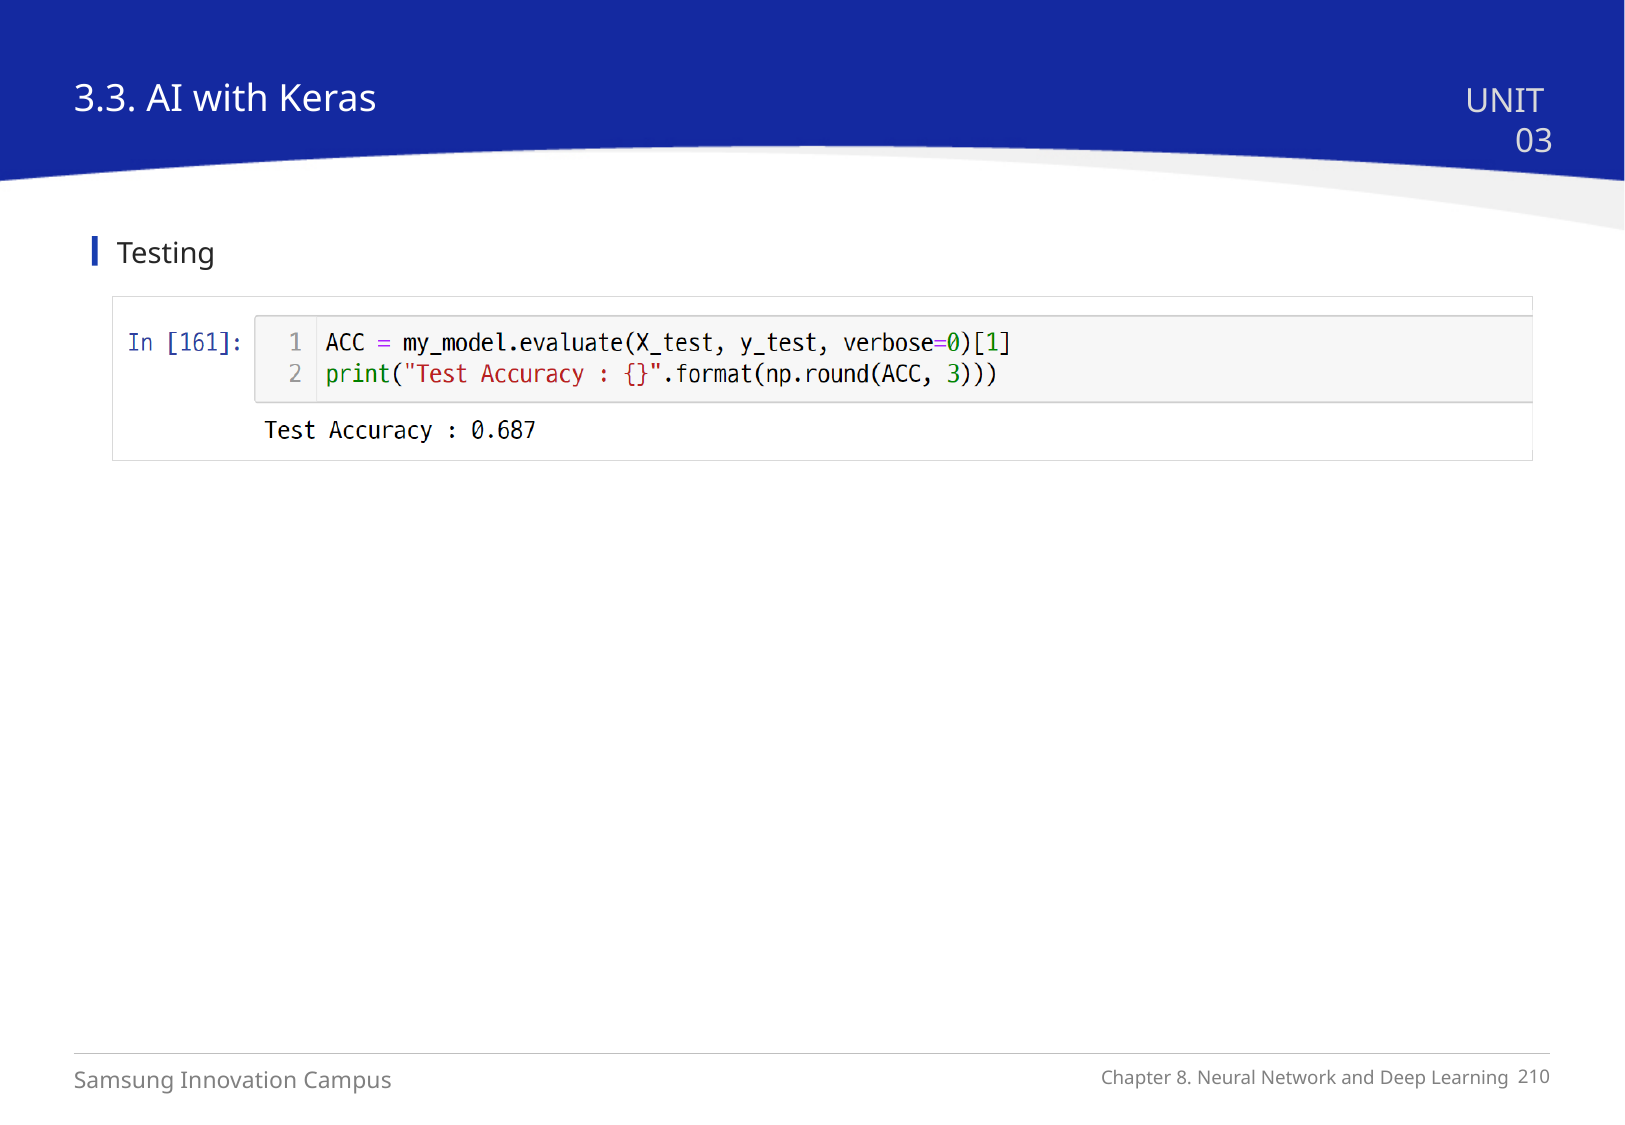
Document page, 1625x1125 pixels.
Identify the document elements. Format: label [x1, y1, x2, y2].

text_box [91, 234, 1533, 270]
text_box [112, 296, 1533, 461]
text_box [73, 73, 1554, 120]
picture [0, 0, 1625, 1125]
